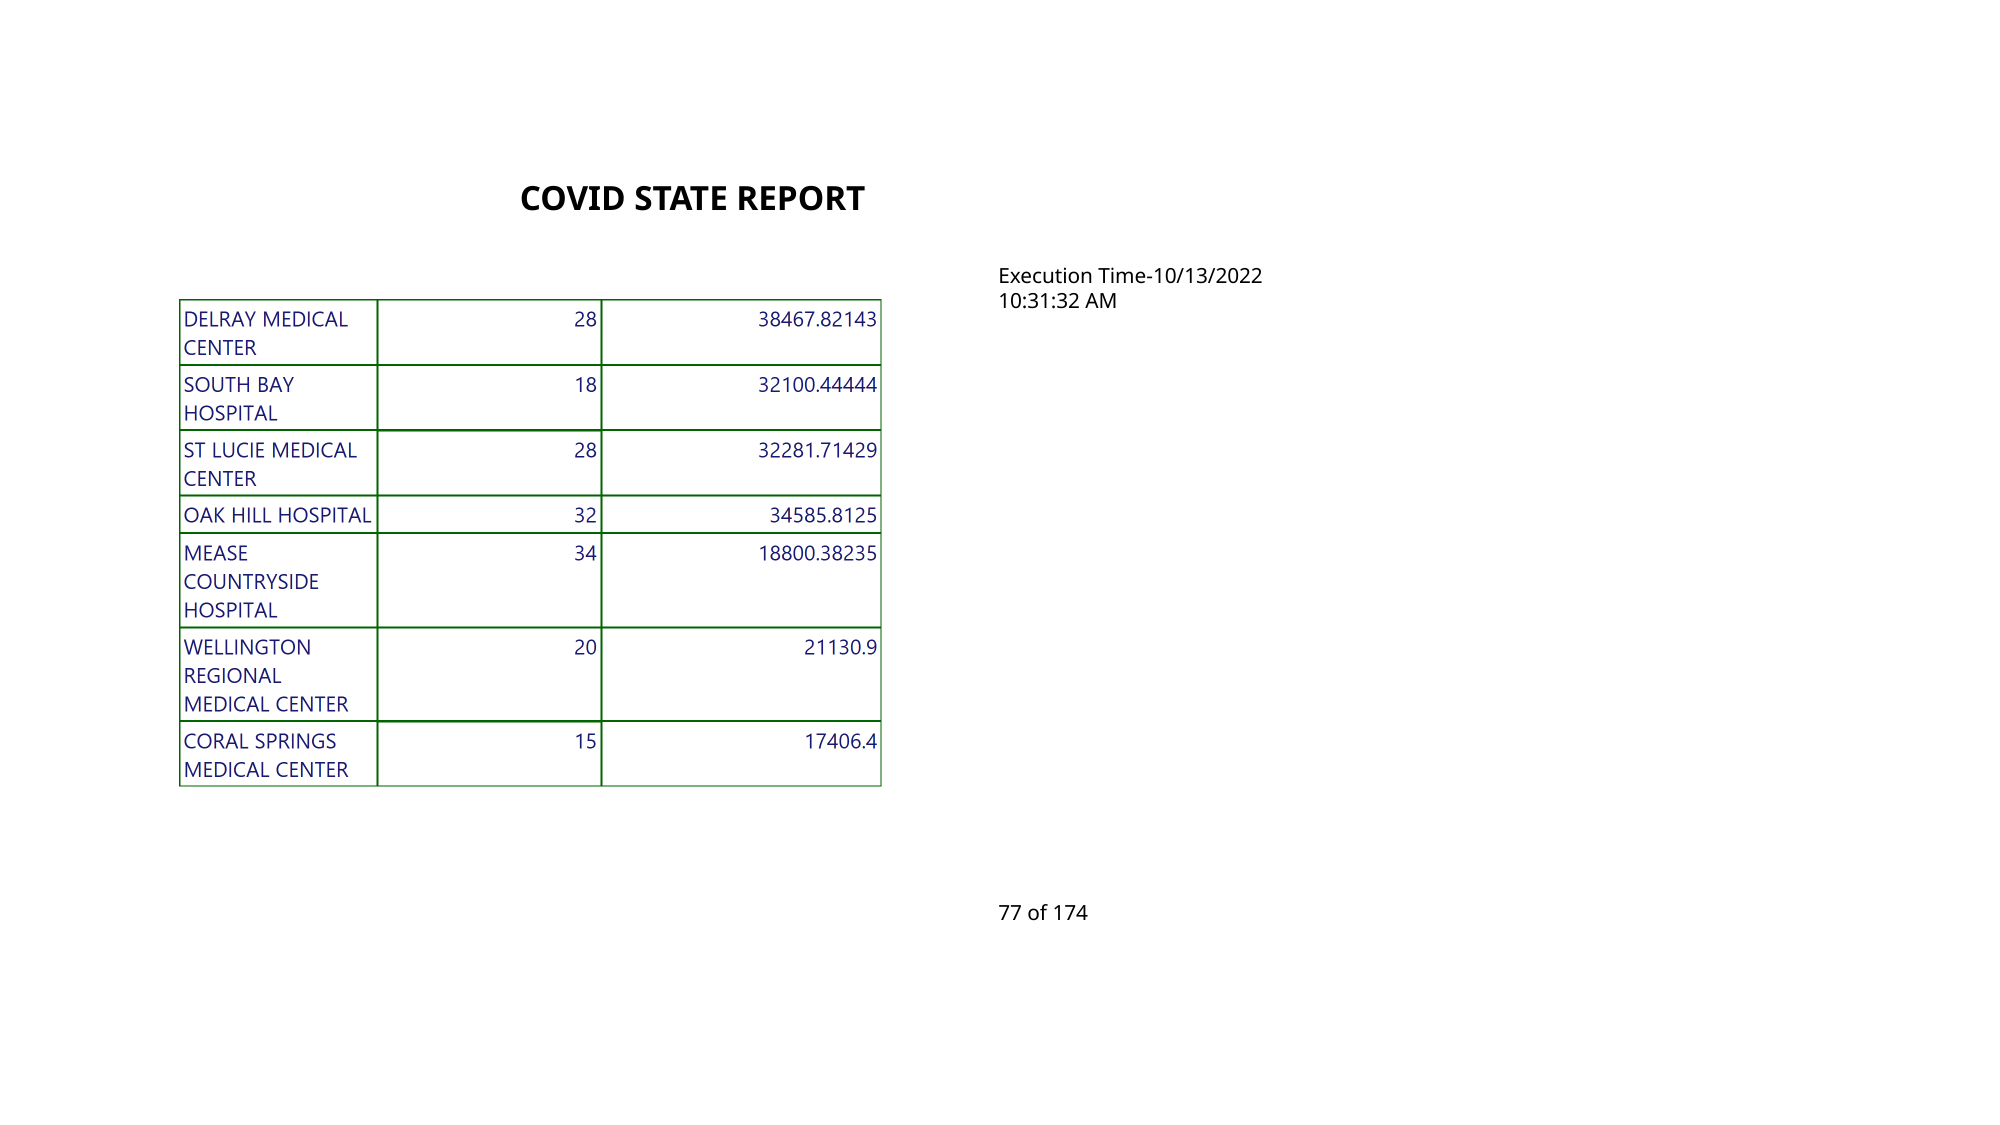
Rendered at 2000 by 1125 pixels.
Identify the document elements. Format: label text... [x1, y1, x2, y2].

text_box 77 of 174 [994, 895, 1420, 975]
picture [179, 299, 882, 787]
text_box Execution Time-10/13/2022 10:31:32 AM [994, 258, 1349, 300]
text_box COVID STATE REPORT [377, 173, 1009, 241]
